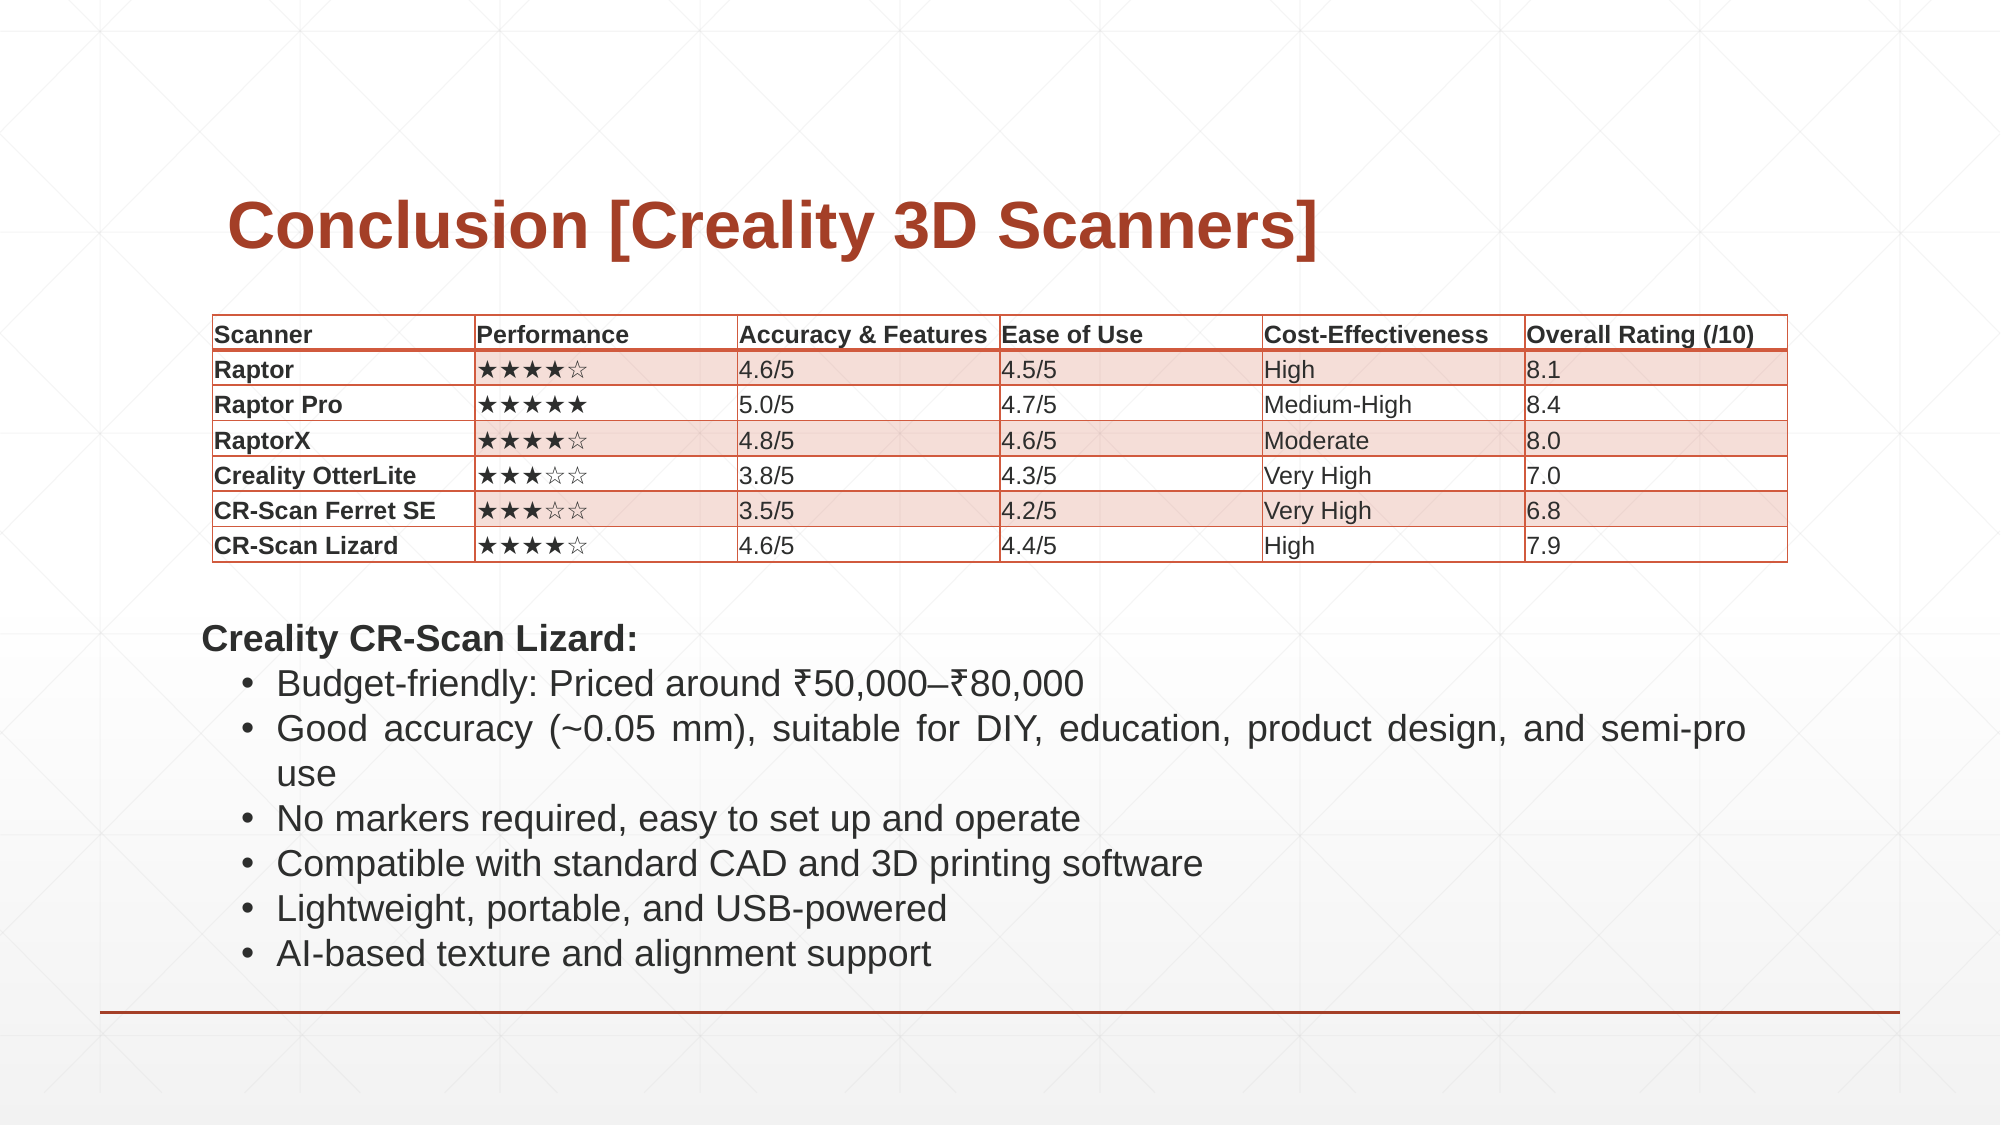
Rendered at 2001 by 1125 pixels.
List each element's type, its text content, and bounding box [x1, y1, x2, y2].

table_cell ★★★☆☆ [476, 457, 737, 490]
table_cell RaptorX [213, 421, 474, 455]
table_cell Very High [1263, 492, 1524, 526]
table_cell Medium-High [1263, 386, 1524, 420]
table_cell 8.4 [1526, 386, 1787, 420]
table_cell ★★★★☆ [476, 527, 737, 561]
table_cell ★★★★★ [476, 386, 737, 420]
table_cell Moderate [1263, 421, 1524, 455]
table_header Overall Rating (/10) [1526, 316, 1787, 348]
table_cell 4.3/5 [1001, 457, 1262, 490]
table_cell 4.4/5 [1001, 527, 1262, 561]
table_cell 5.0/5 [738, 386, 999, 420]
table_header Performance [476, 316, 737, 348]
table_cell 7.9 [1526, 527, 1787, 561]
table_cell CR-Scan Lizard [213, 527, 474, 561]
table_cell 4.7/5 [1001, 386, 1262, 420]
table_cell Raptor [213, 352, 474, 384]
table_cell Raptor Pro [213, 386, 474, 420]
table_header Scanner [213, 316, 474, 348]
table_cell High [1263, 527, 1524, 561]
table_cell 4.6/5 [1001, 421, 1262, 455]
table_cell 3.8/5 [738, 457, 999, 490]
table_cell 4.5/5 [1001, 352, 1262, 384]
table_cell High [1263, 352, 1524, 384]
table_cell ★★★★☆ [476, 421, 737, 455]
table_header Cost-Effectiveness [1263, 316, 1524, 348]
table_cell CR-Scan Ferret SE [213, 492, 474, 526]
title Conclusion [Creality 3D Scanners] [212, 82, 1788, 271]
table_cell 7.0 [1526, 457, 1787, 490]
table_header Accuracy & Features [738, 316, 999, 348]
table_header Ease of Use [1001, 316, 1262, 348]
text_box Creality CR-Scan Lizard: Budget-friendly: Priced around ₹50,000–₹80,000 Good accuracy (~0.05 mm), suitable for DIY, education, product design, and semi-pro use No markers required, easy to set up and operate Compatible with standard CAD and 3D printing software Lightweight, portable, and USB-powered AI-based texture and alignment support [186, 607, 1762, 982]
table_cell 6.8 [1526, 492, 1787, 526]
table_cell 8.0 [1526, 421, 1787, 455]
table_cell Very High [1263, 457, 1524, 490]
table_cell 3.5/5 [738, 492, 999, 526]
table_cell 4.2/5 [1001, 492, 1262, 526]
table_cell Creality OtterLite [213, 457, 474, 490]
table_cell 4.6/5 [738, 527, 999, 561]
table_cell 4.6/5 [738, 352, 999, 384]
table_cell 8.1 [1526, 352, 1787, 384]
table_cell 4.8/5 [738, 421, 999, 455]
table_cell ★★★☆☆ [476, 492, 737, 526]
table_cell ★★★★☆ [476, 352, 737, 384]
